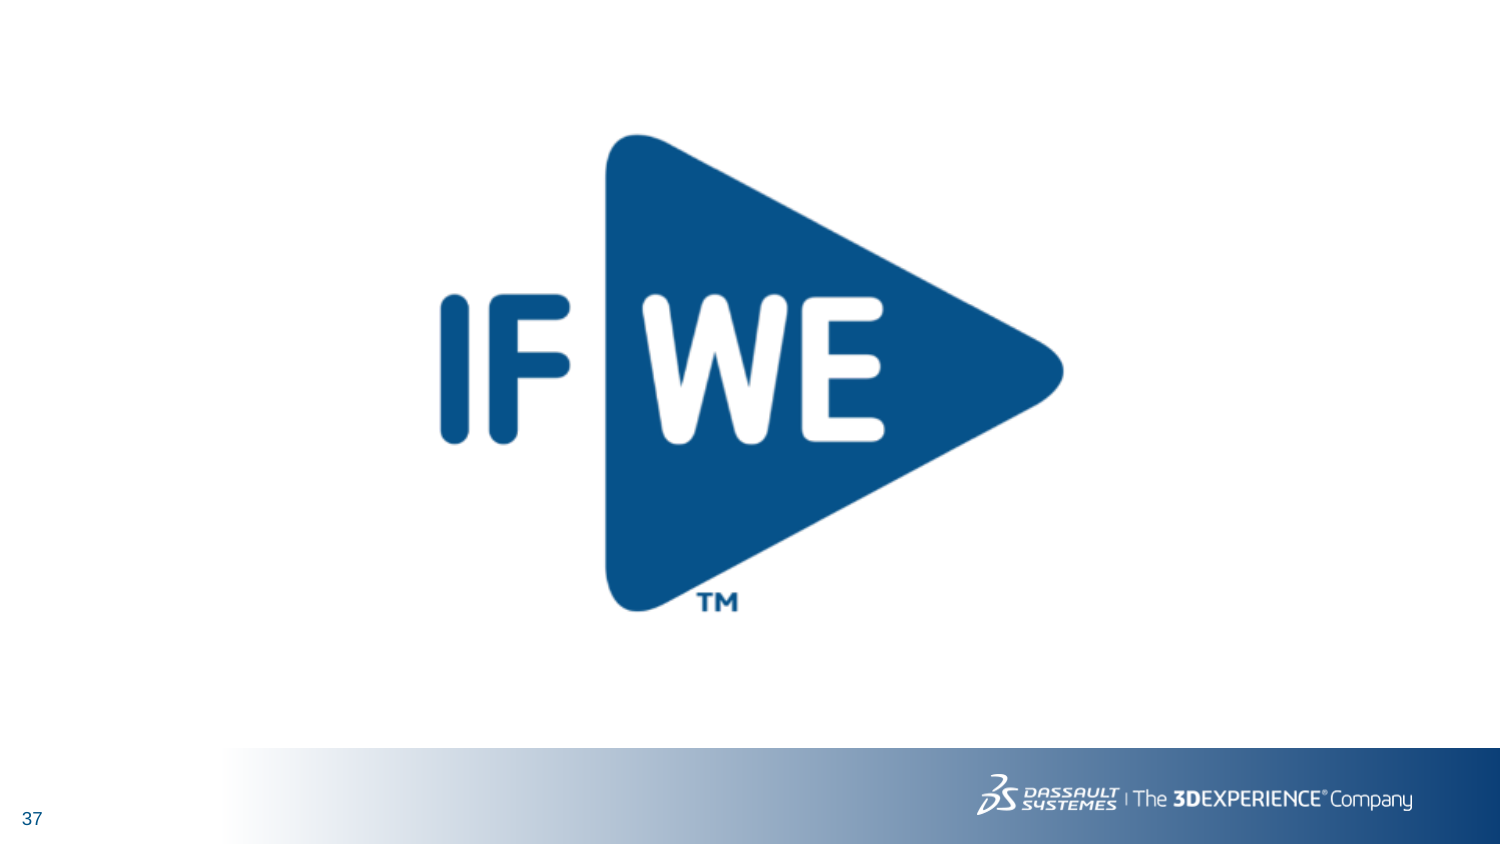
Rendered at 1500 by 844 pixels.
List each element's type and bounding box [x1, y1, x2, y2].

picture [977, 774, 1412, 815]
picture [385, 90, 1120, 657]
